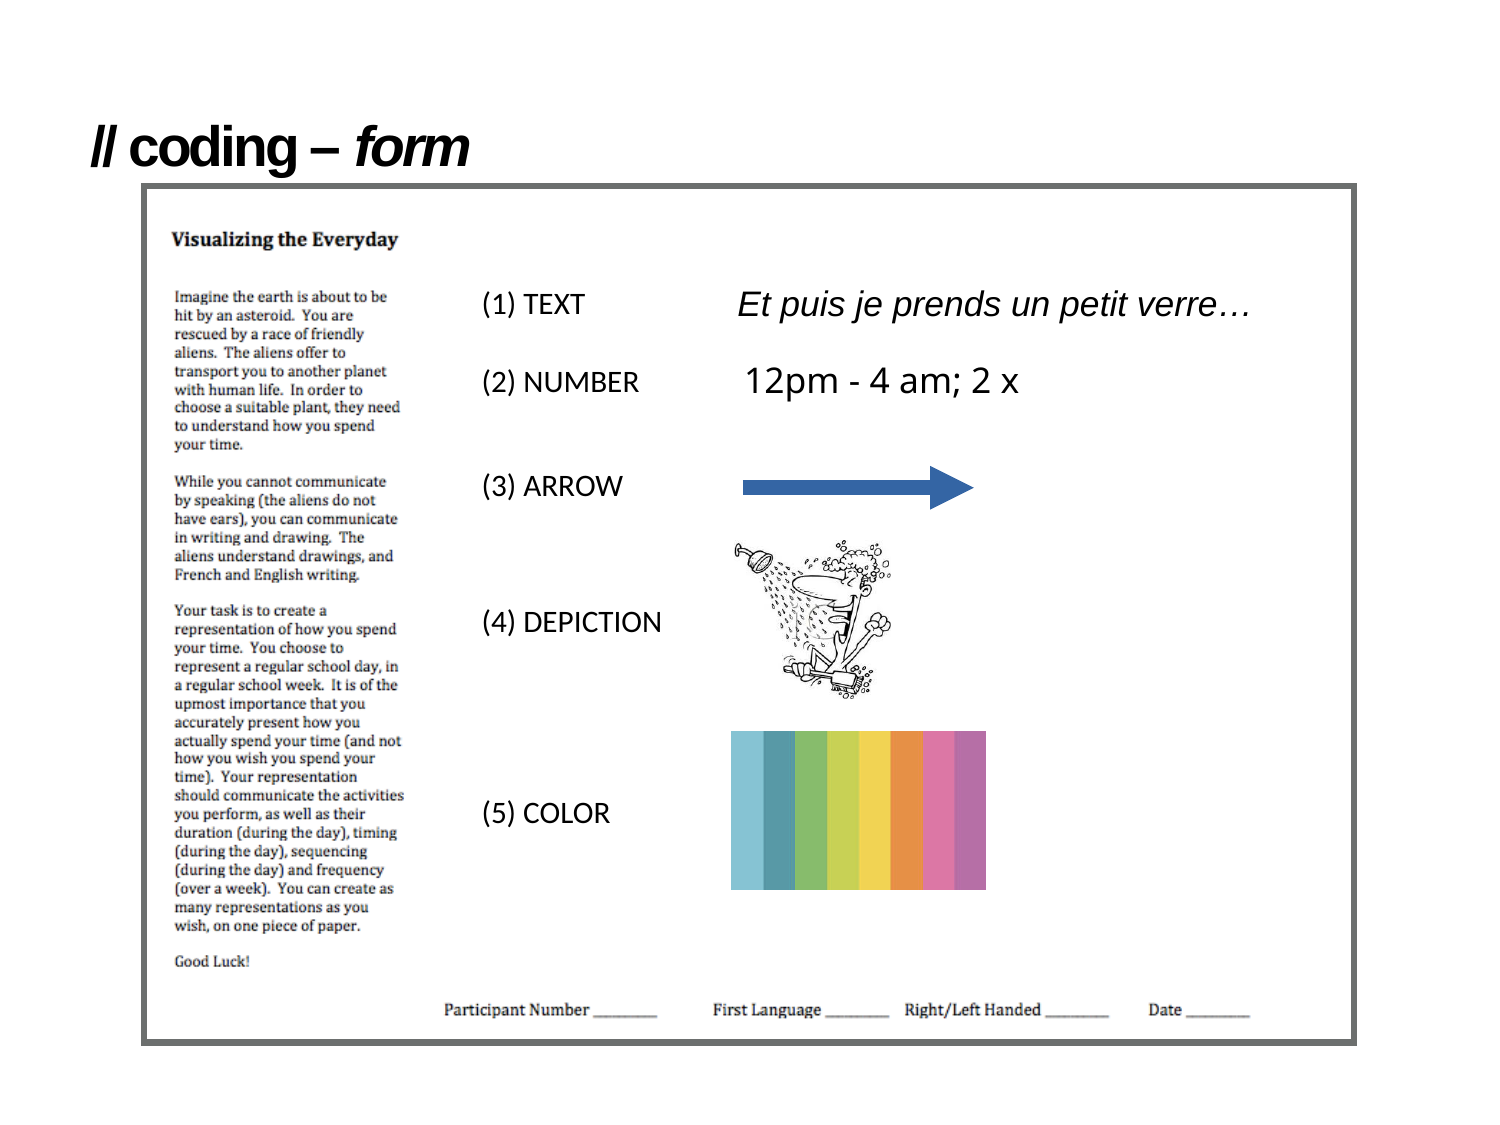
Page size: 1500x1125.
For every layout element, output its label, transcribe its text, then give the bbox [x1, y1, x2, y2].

picture [146, 188, 1351, 1040]
text_box // coding – form [86, 95, 634, 417]
